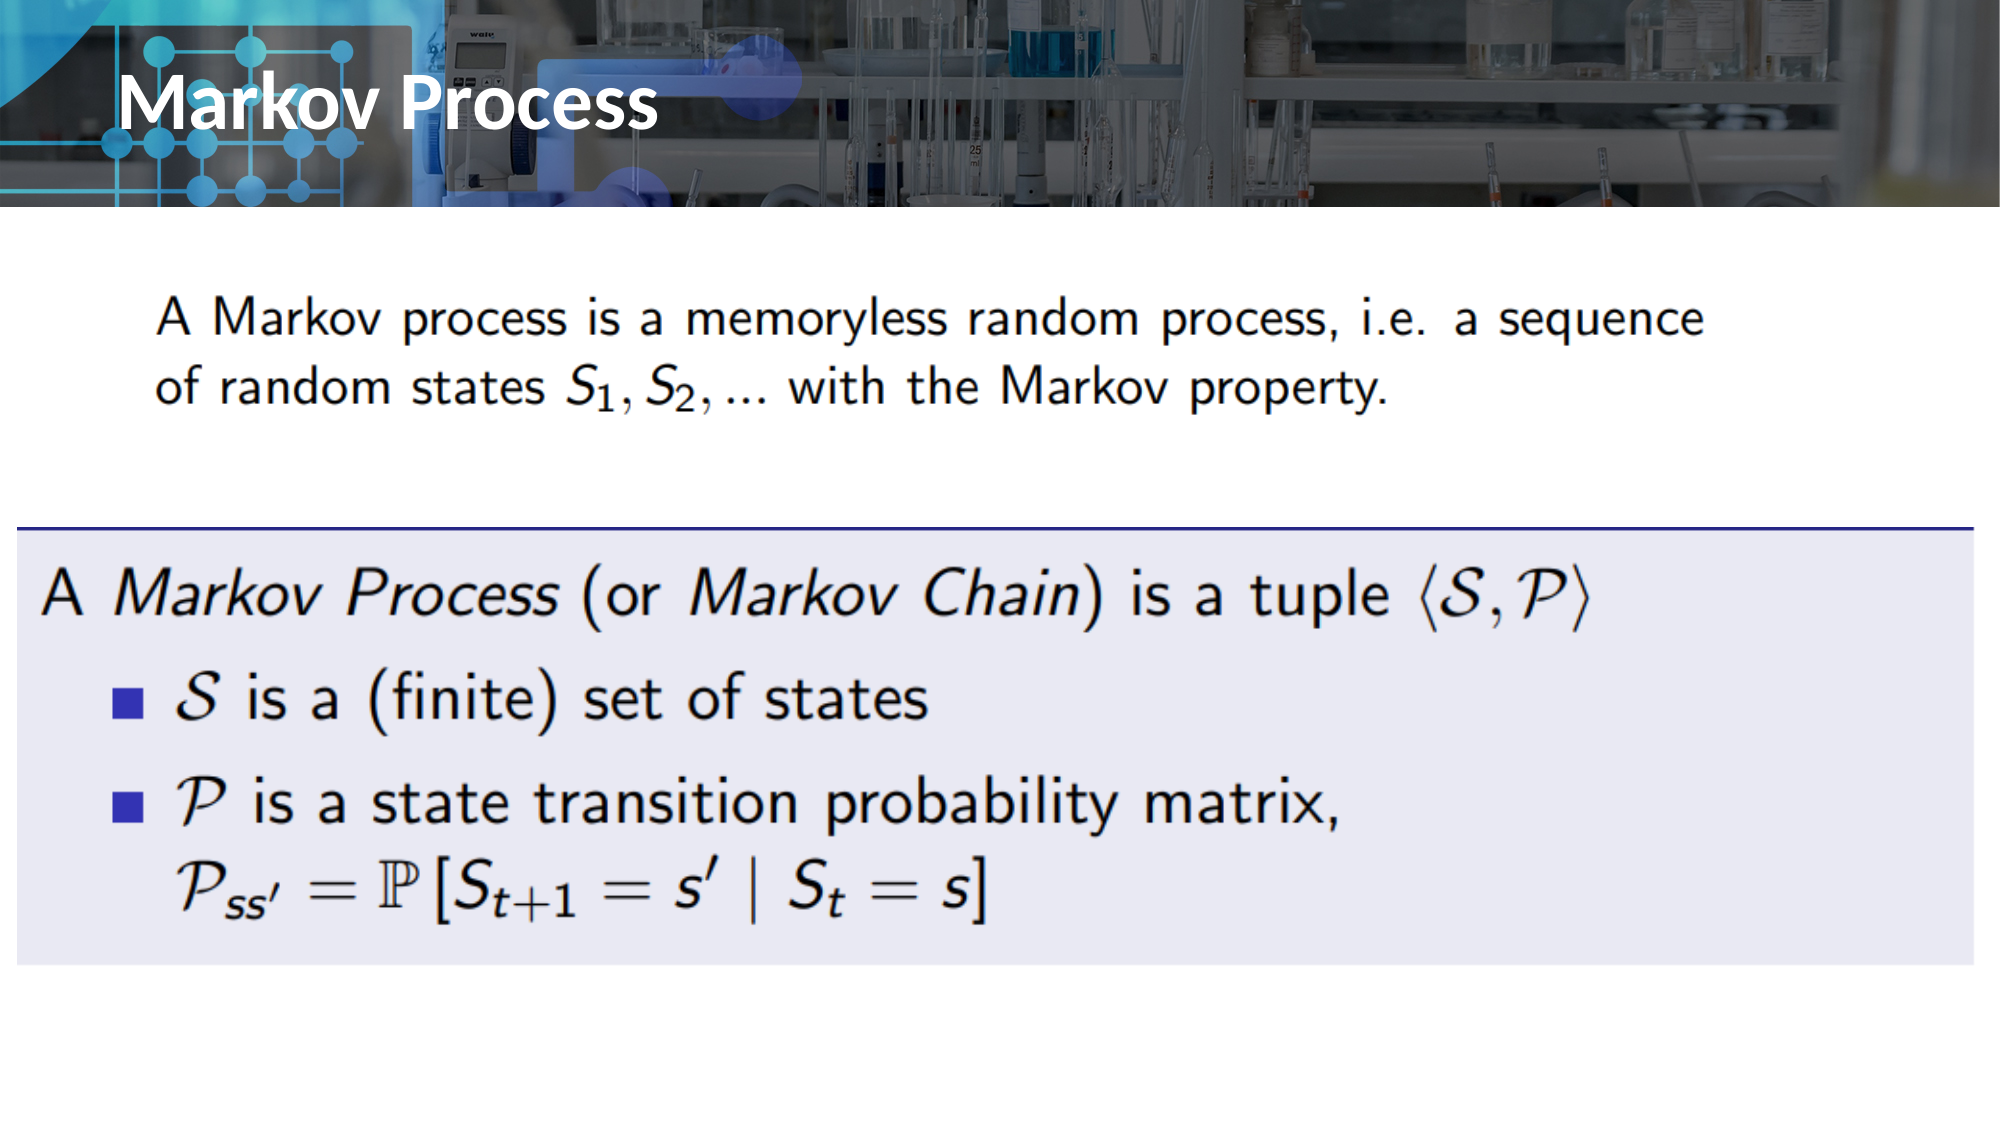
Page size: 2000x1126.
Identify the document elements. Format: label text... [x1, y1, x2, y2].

picture [0, 0, 2000, 1125]
title Markov Process [99, 31, 1900, 163]
